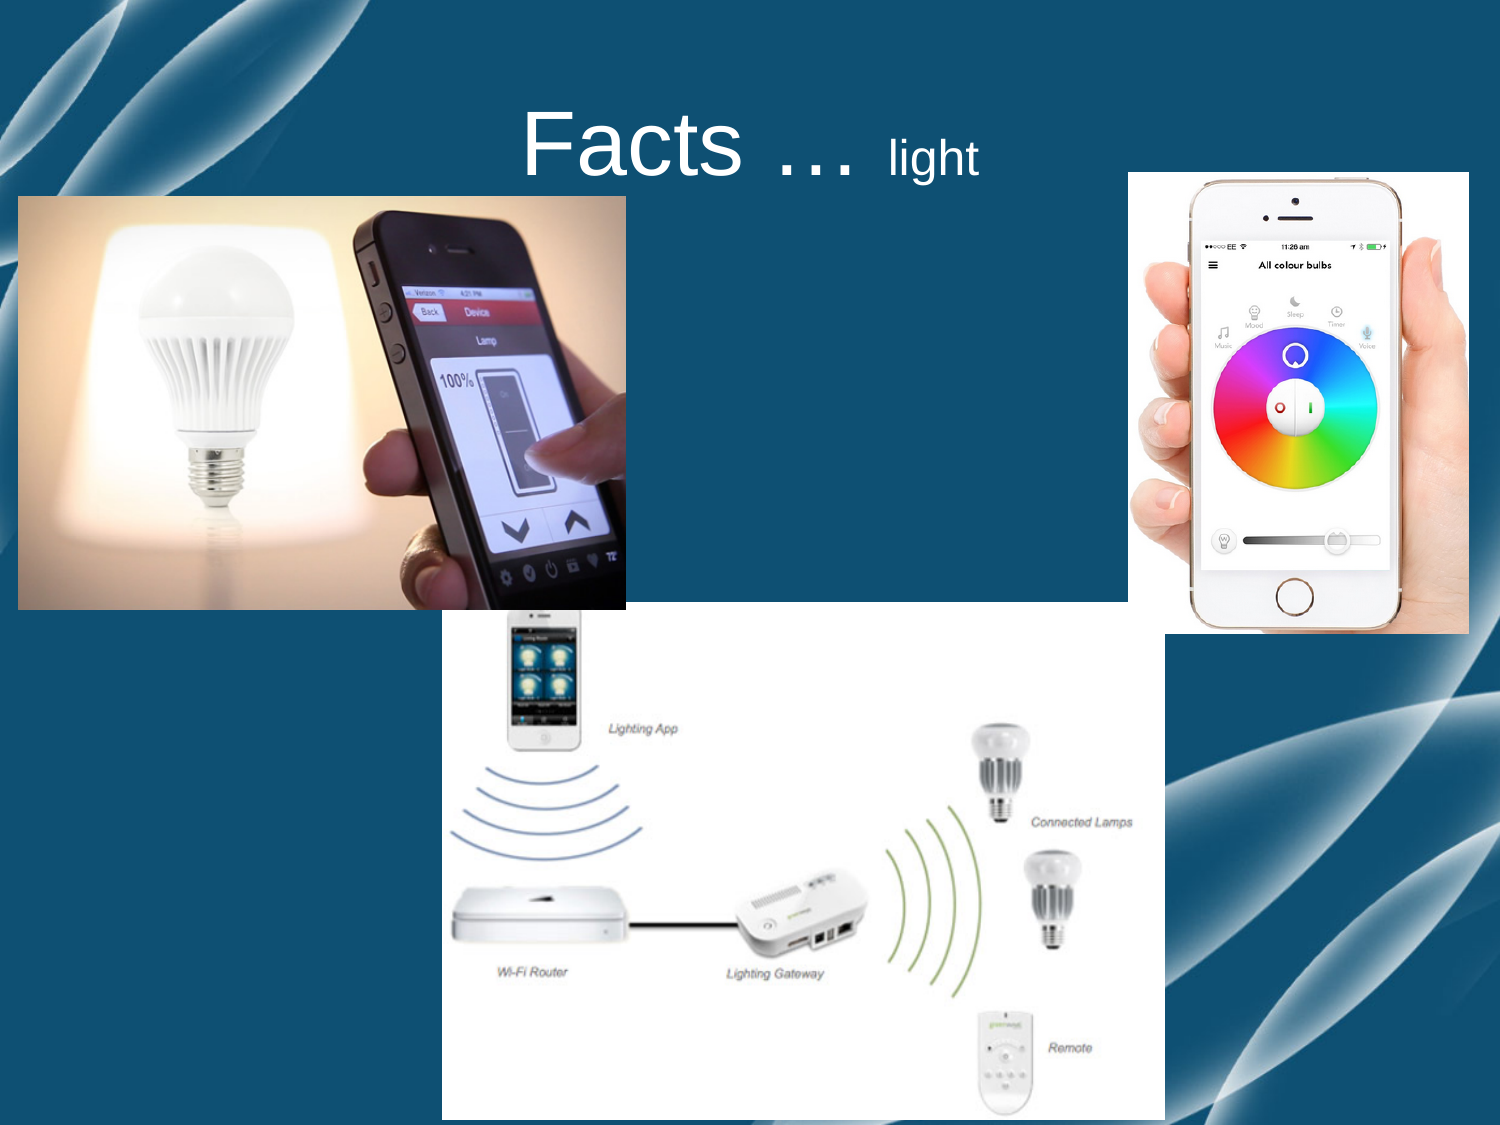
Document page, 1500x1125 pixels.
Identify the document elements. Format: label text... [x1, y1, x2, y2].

title Facts … light [74, 44, 1426, 233]
picture [0, 0, 1500, 1125]
